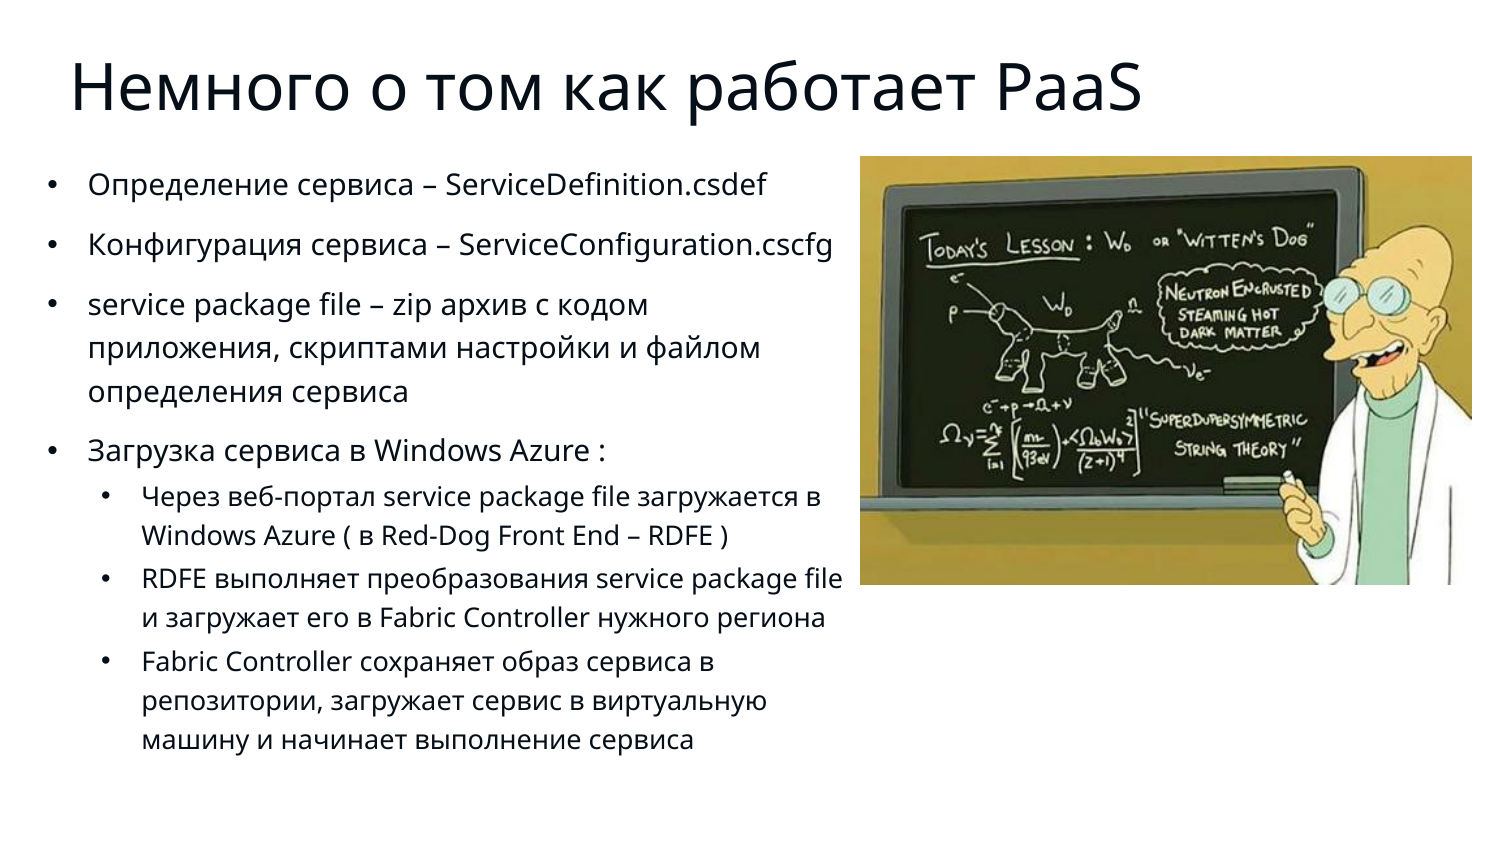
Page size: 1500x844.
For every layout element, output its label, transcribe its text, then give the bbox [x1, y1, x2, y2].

list Определение сервиса – ServiceDefinition.csdef Конфигурация сервиса – ServiceConfiguration.cscfg service package file – zip архив с кодом приложения, скриптами настройки и файлом определения сервиса Загрузка сервиса в Windows Azure : Через веб-портал service package file загружается в Windows Azure ( в Red-Dog Front End – RDFE ) RDFE выполняет преобразования service package file и загружает его в Fabric Controller нужного региона Fabric Controller сохраняет образ сервиса в репозитории, загружает сервис в виртуальную машину и начинает выполнение сервиса [41, 151, 852, 777]
picture [860, 156, 1472, 585]
title Немного о том как работает PaaS [63, 45, 1331, 134]
